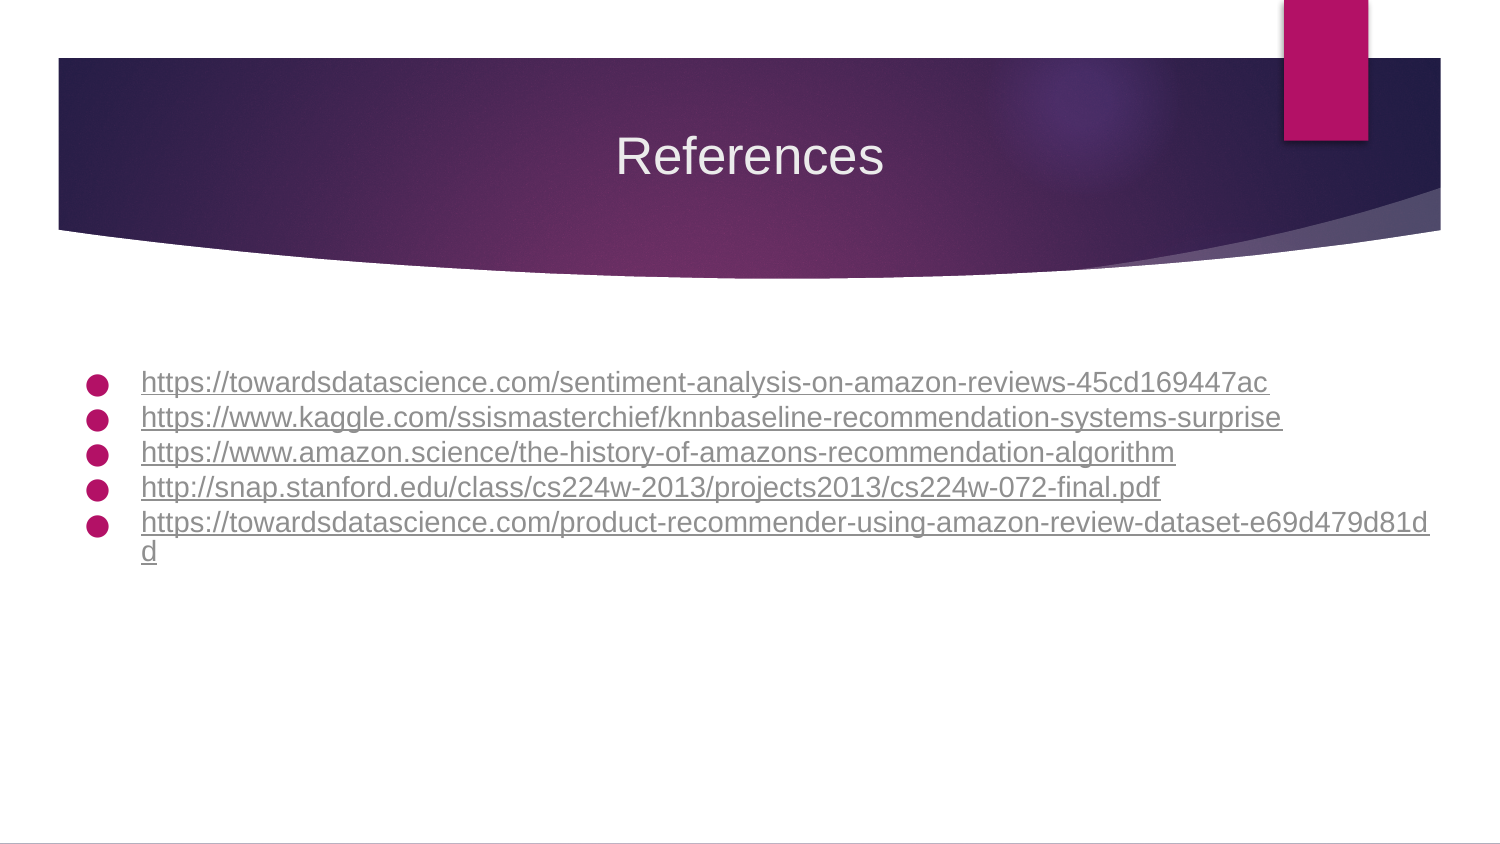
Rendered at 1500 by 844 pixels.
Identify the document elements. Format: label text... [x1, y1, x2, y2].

picture [59, 58, 1284, 107]
title References [51, 107, 1449, 201]
picture [59, 201, 1396, 278]
picture [1369, 58, 1440, 107]
list https://towardsdatascience.com/sentiment-analysis-on-amazon-reviews-45cd169447ac https://www.kaggle.com/ssismasterchief/knnbaseline-recommendation-systems-surprise https://www.amazon.science/the-history-of-amazons-recommendation-algorithm http://snap.stanford.edu/class/cs224w-2013/projects2013/cs224w-072-final.pdf https://towardsdatascience.com/product-recommender-using-amazon-review-dataset-e69d479d81dd [51, 347, 1449, 643]
